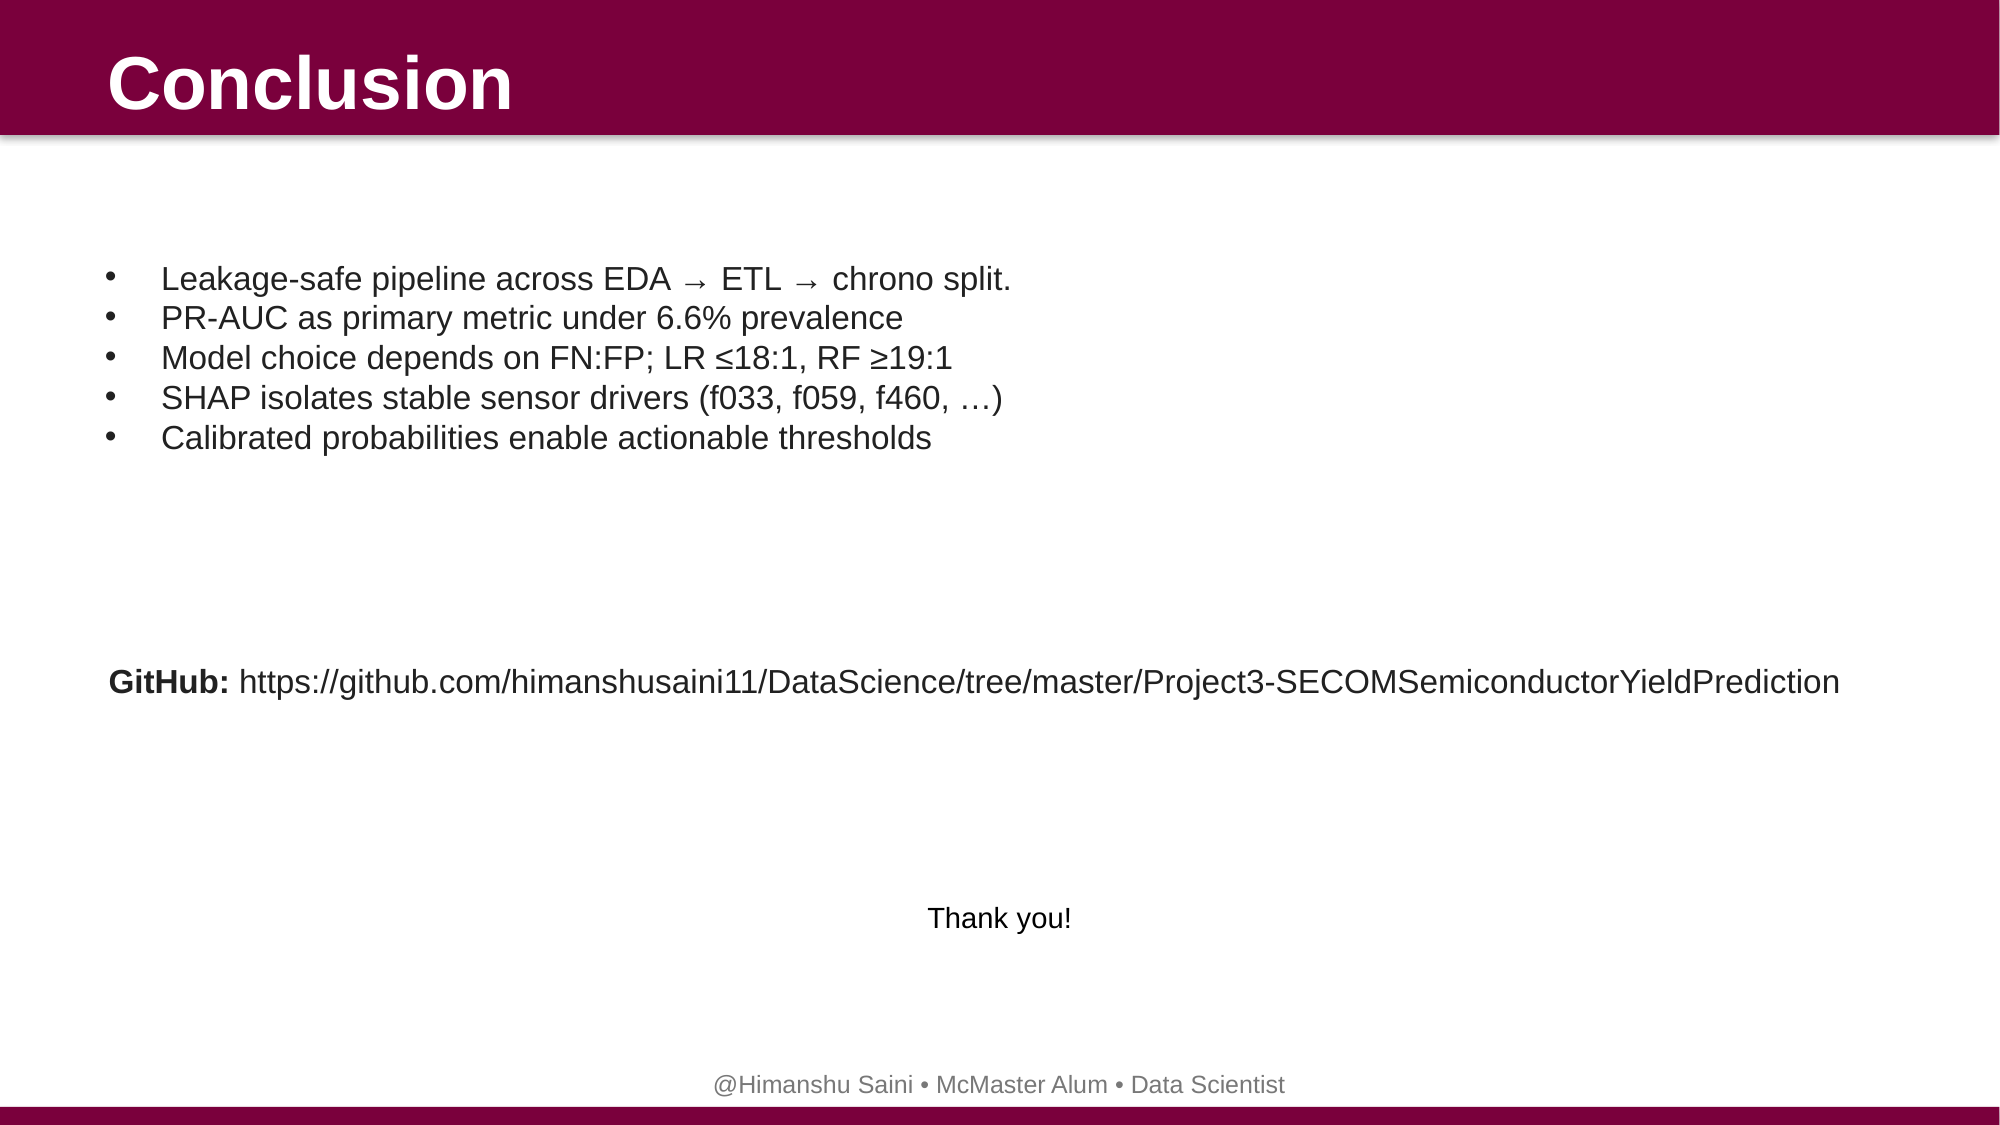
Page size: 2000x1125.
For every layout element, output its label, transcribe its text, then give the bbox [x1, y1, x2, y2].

text_box Thank you! [895, 892, 1105, 943]
text_box [0, 1106, 2000, 1125]
text_box Leakage-safe pipeline across EDA → ETL → chrono split. PR-AUC as primary metric under 6.6% prevalence Model choice depends on FN:FP; LR ≤18:1, RF ≥19:1 SHAP isolates stable sensor drivers (f033, f059, f460, …) Calibrated probabilities enable actionable thresholds [89, 256, 1946, 457]
text_box GitHub: https://github.com/himanshusaini11/DataScience/tree/master/Project3-SECOMSemiconductorYieldPrediction [93, 652, 1926, 708]
text_box @Himanshu Saini • McMaster Alum • Data Scientist [698, 1061, 1302, 1107]
text_box [0, 0, 2000, 136]
text_box Conclusion [92, 26, 531, 132]
